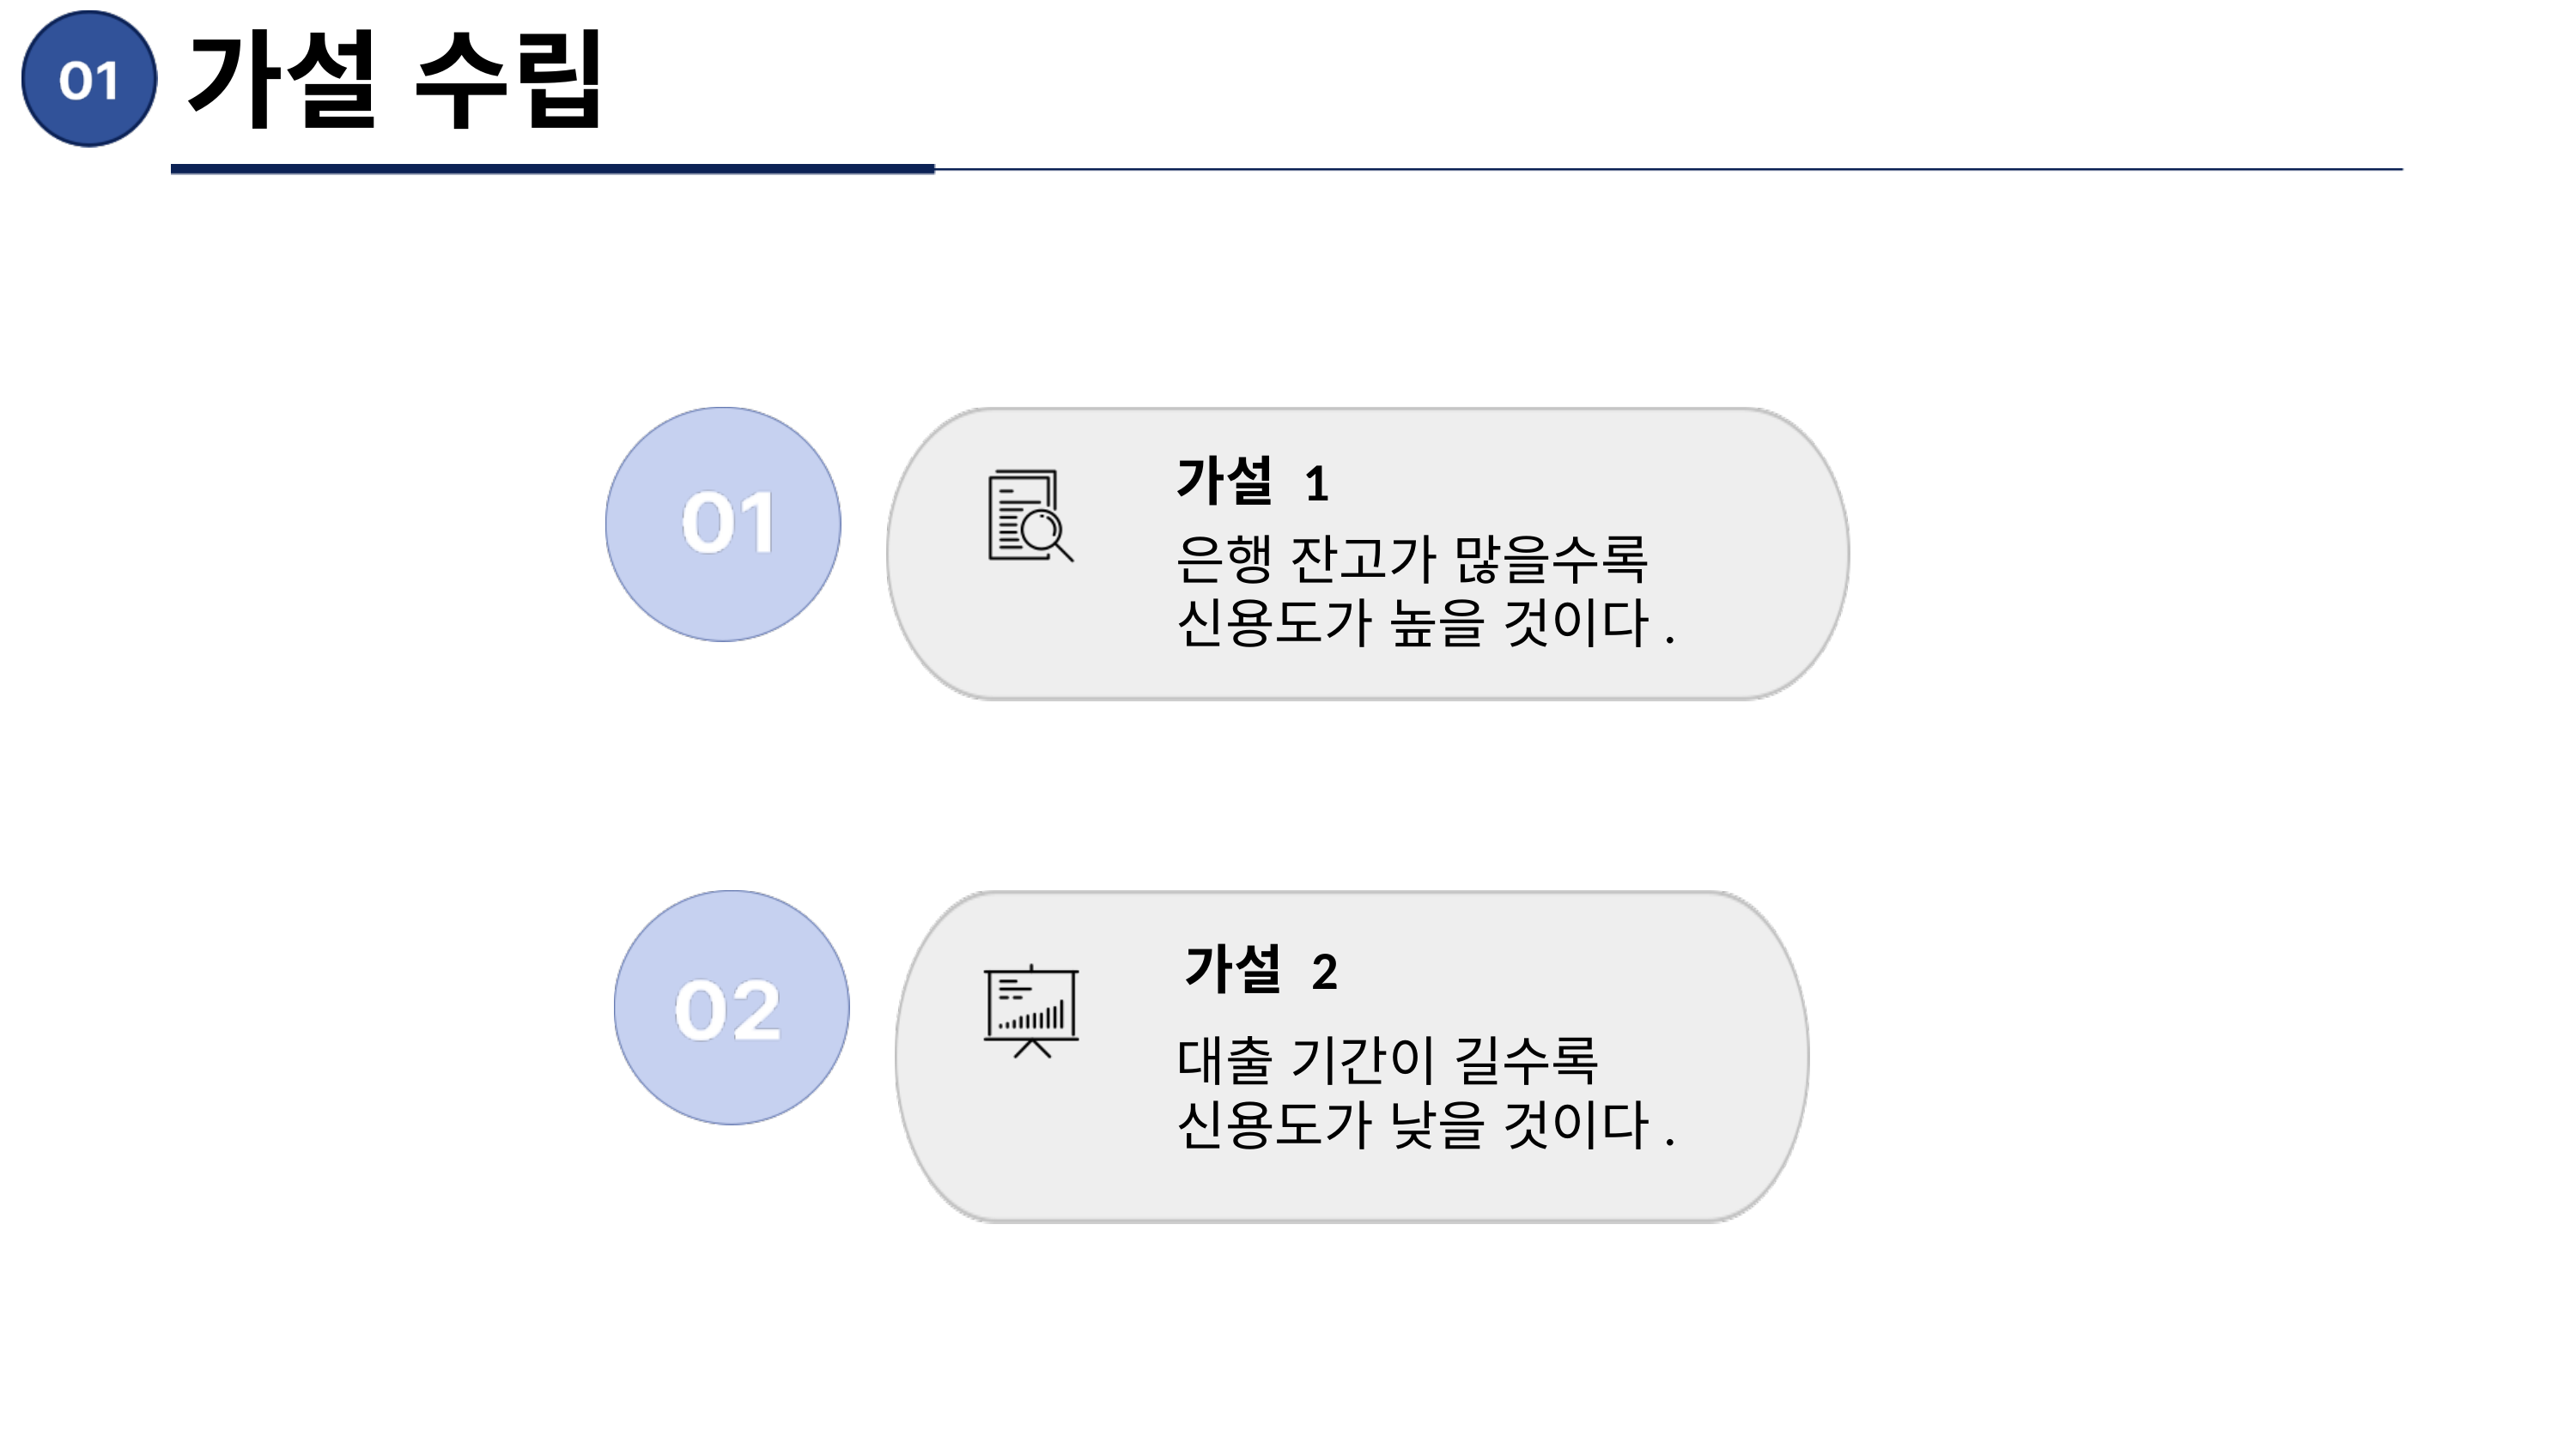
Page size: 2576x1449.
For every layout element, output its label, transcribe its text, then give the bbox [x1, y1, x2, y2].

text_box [895, 890, 1810, 1225]
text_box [956, 440, 1107, 591]
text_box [171, 164, 2405, 175]
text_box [614, 890, 850, 1126]
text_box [10, 10, 158, 148]
picture [604, 451, 821, 622]
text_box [886, 407, 1850, 701]
text_box 가설 수립 [172, 5, 1025, 148]
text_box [605, 407, 841, 642]
picture [605, 940, 823, 1109]
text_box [951, 930, 1113, 1093]
